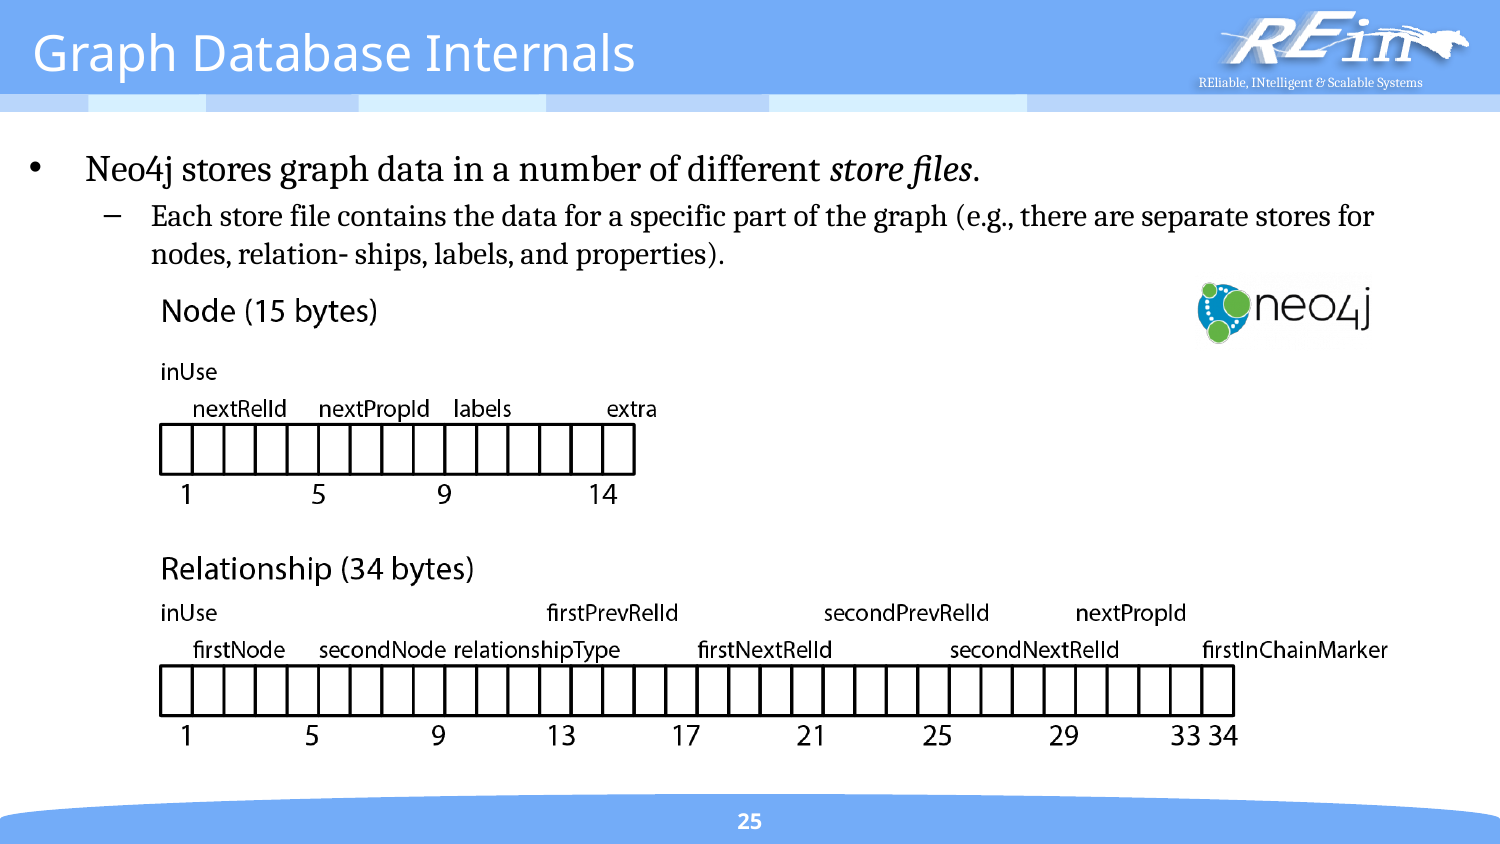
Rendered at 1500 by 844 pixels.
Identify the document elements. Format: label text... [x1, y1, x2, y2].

title Graph Database Internals [17, 17, 1123, 86]
text_box Neo4j stores graph data in a number of different store files. Each store file contains the data for a specific part of the graph (e.g., there are separate stores for nodes, relation‐ ships, labels, and properties). [17, 138, 1459, 786]
picture [159, 272, 1388, 753]
slide_number 25 [667, 802, 833, 842]
